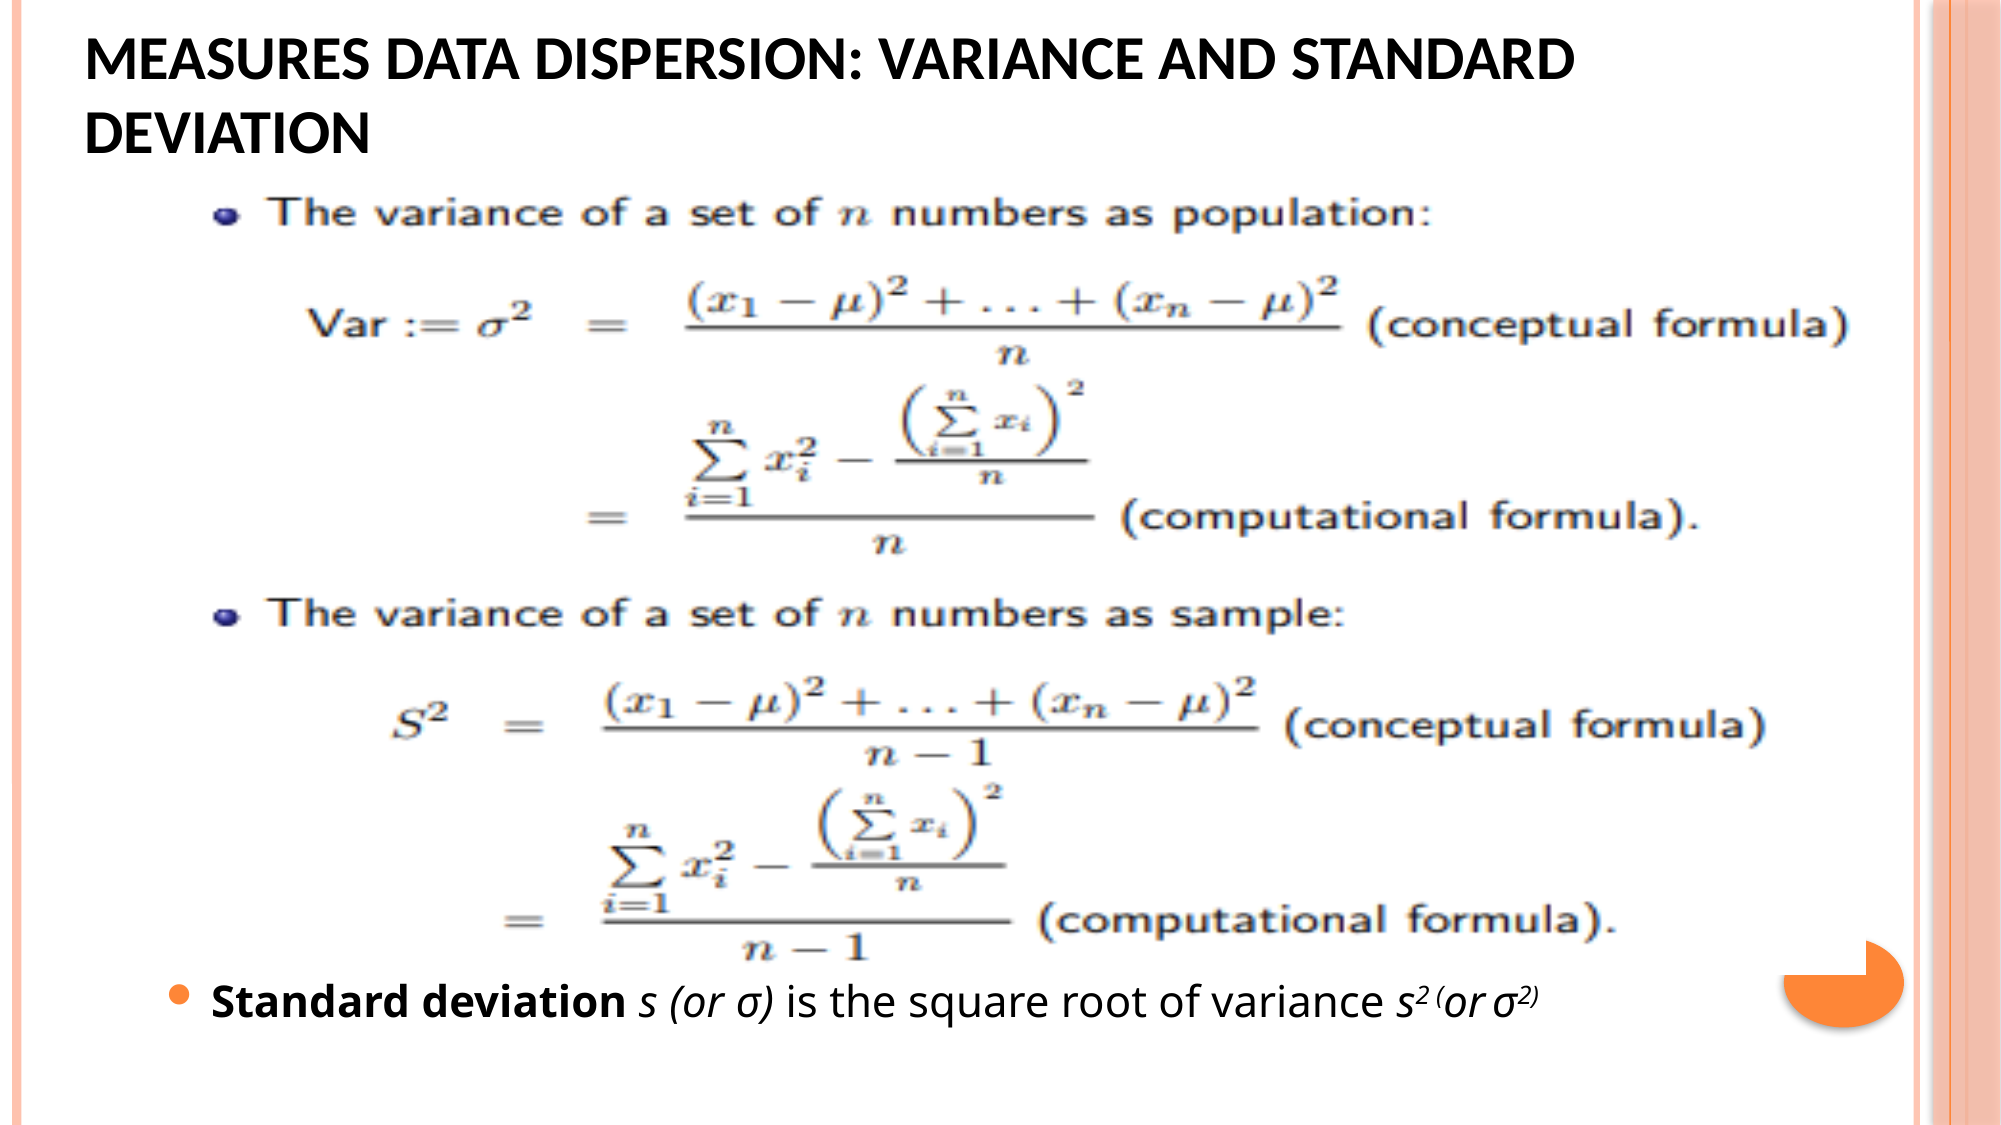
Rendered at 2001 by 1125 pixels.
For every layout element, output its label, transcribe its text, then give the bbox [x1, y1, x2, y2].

title Measures Data Dispersion: Variance and Standard Deviation [69, 0, 1866, 174]
picture [150, 164, 1867, 975]
list Standard deviation s (or σ) is the square root of variance s2 (or σ2) [91, 966, 1864, 1119]
slide_number 55 [1583, 1062, 2000, 1125]
